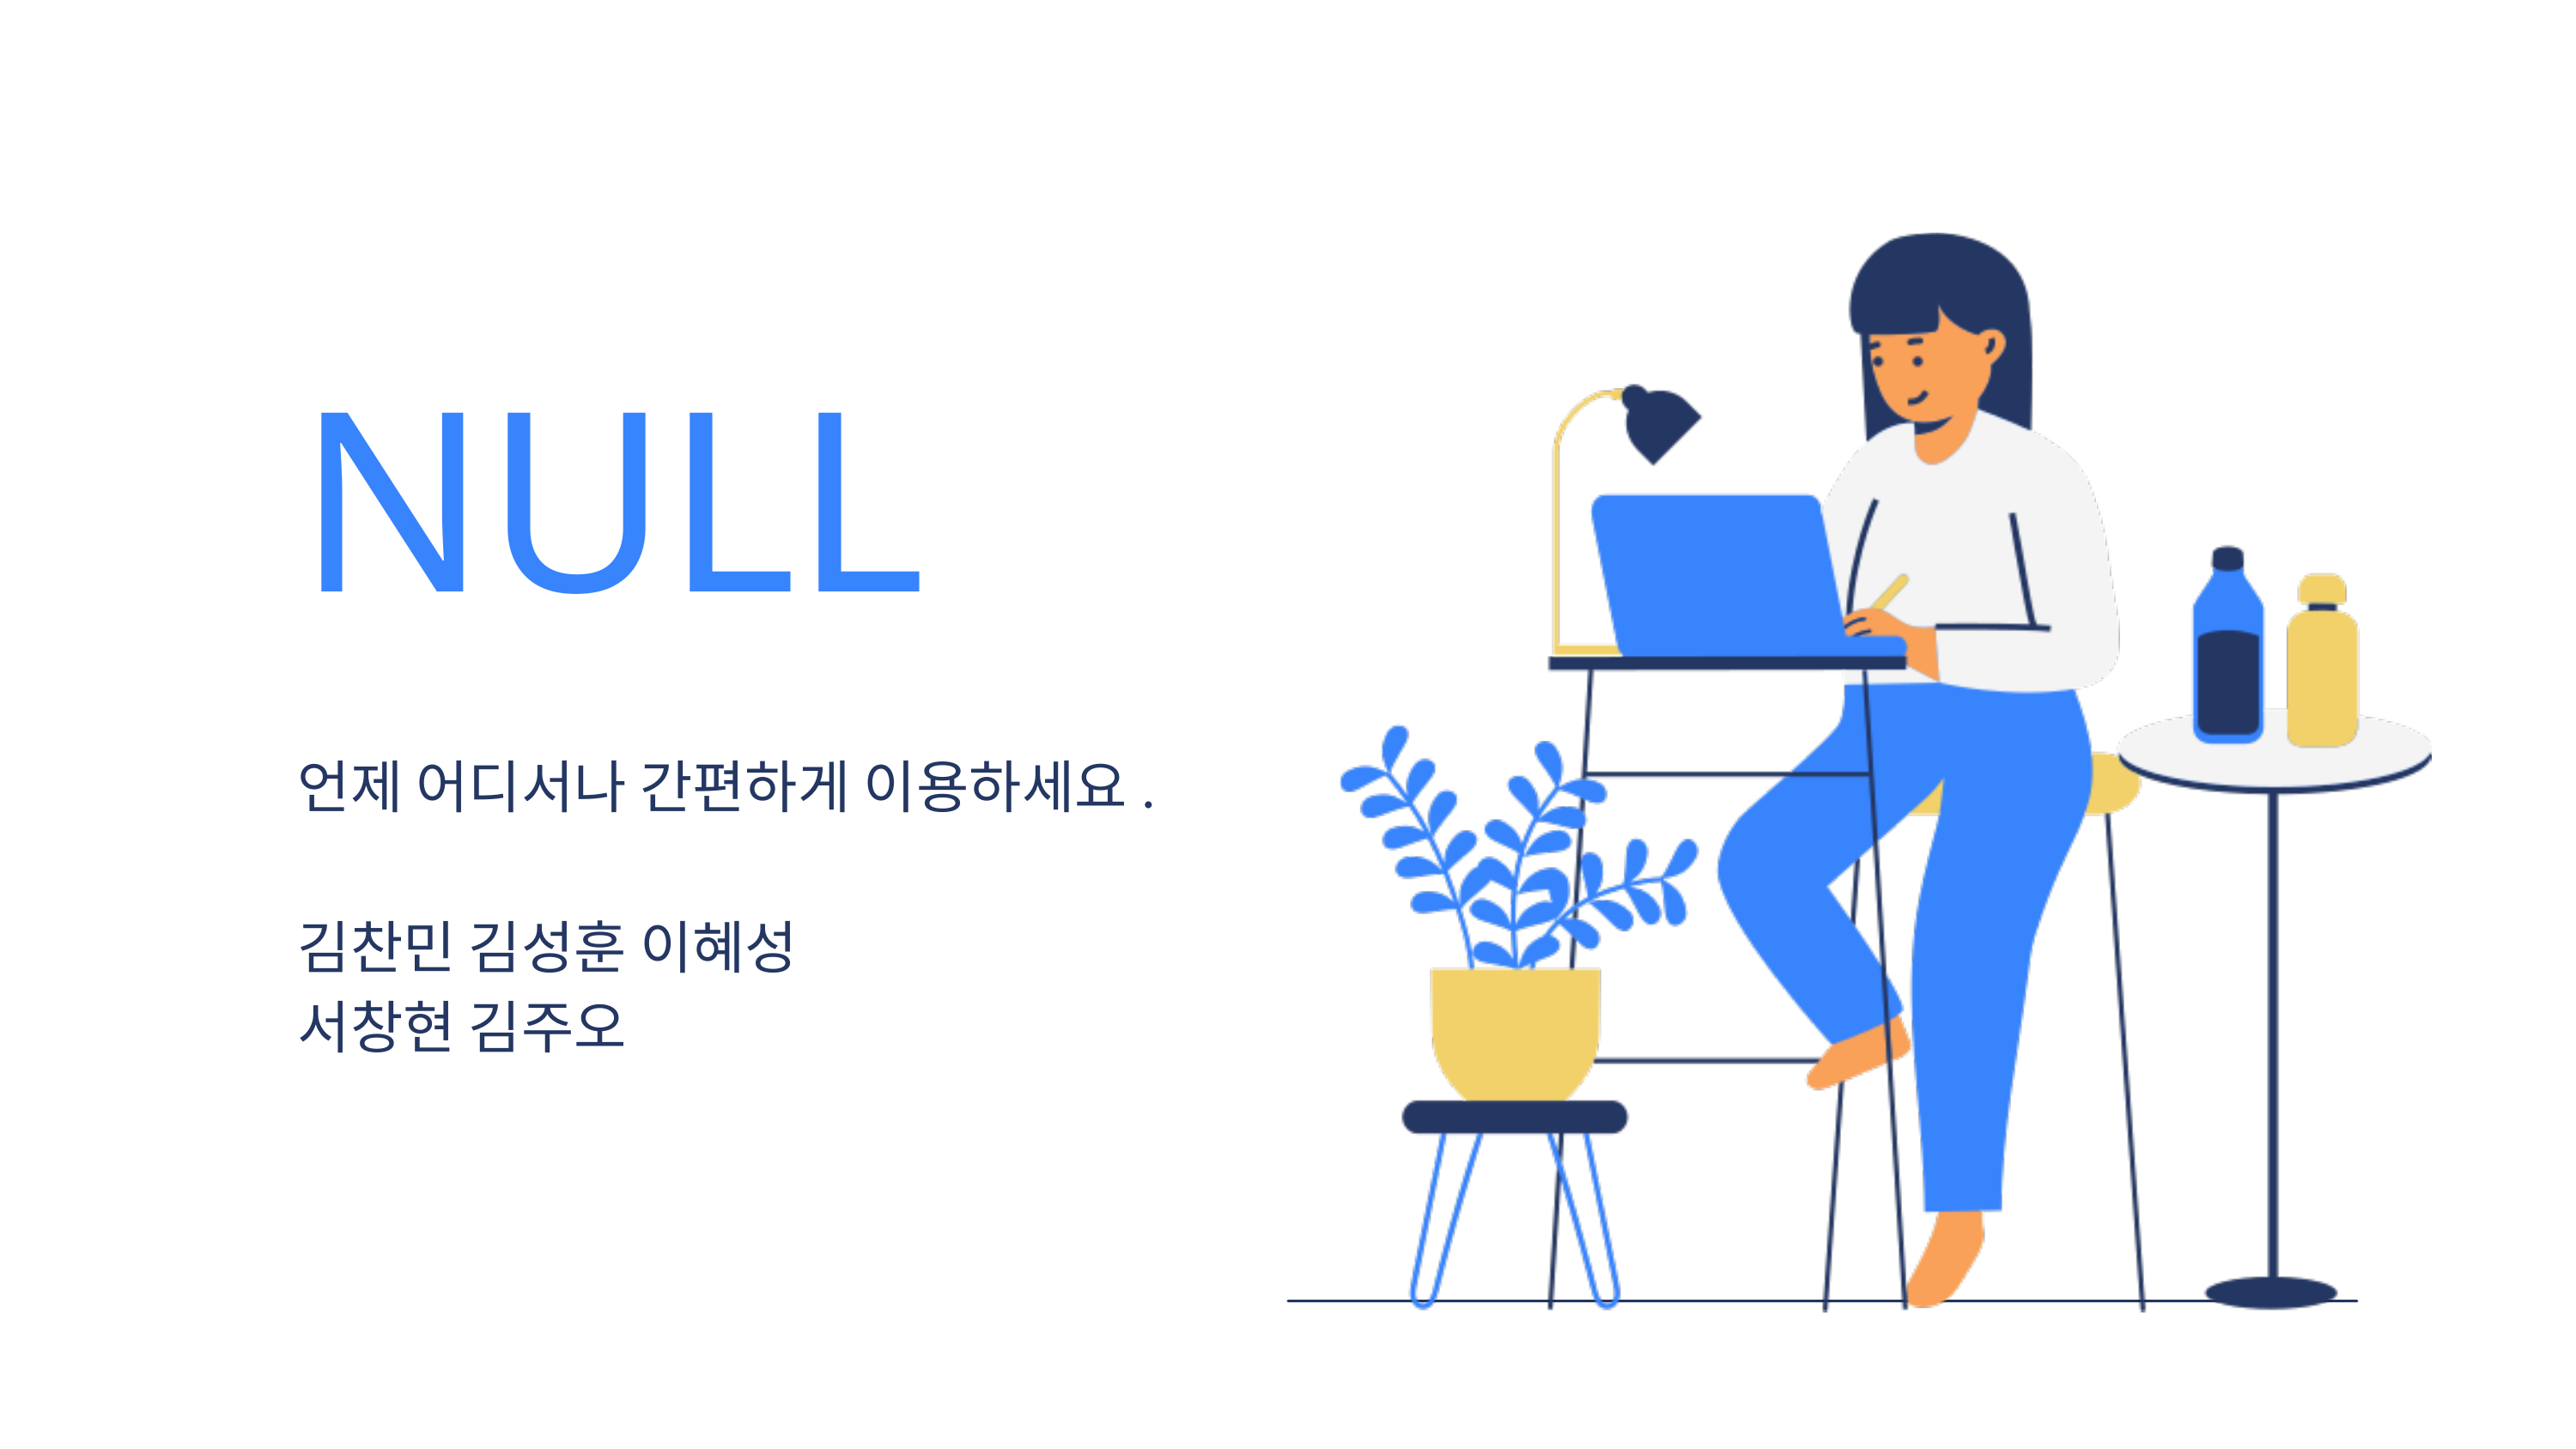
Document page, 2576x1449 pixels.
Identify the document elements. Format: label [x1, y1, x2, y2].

picture [1339, 233, 2432, 1313]
text_box [297, 357, 1200, 1092]
